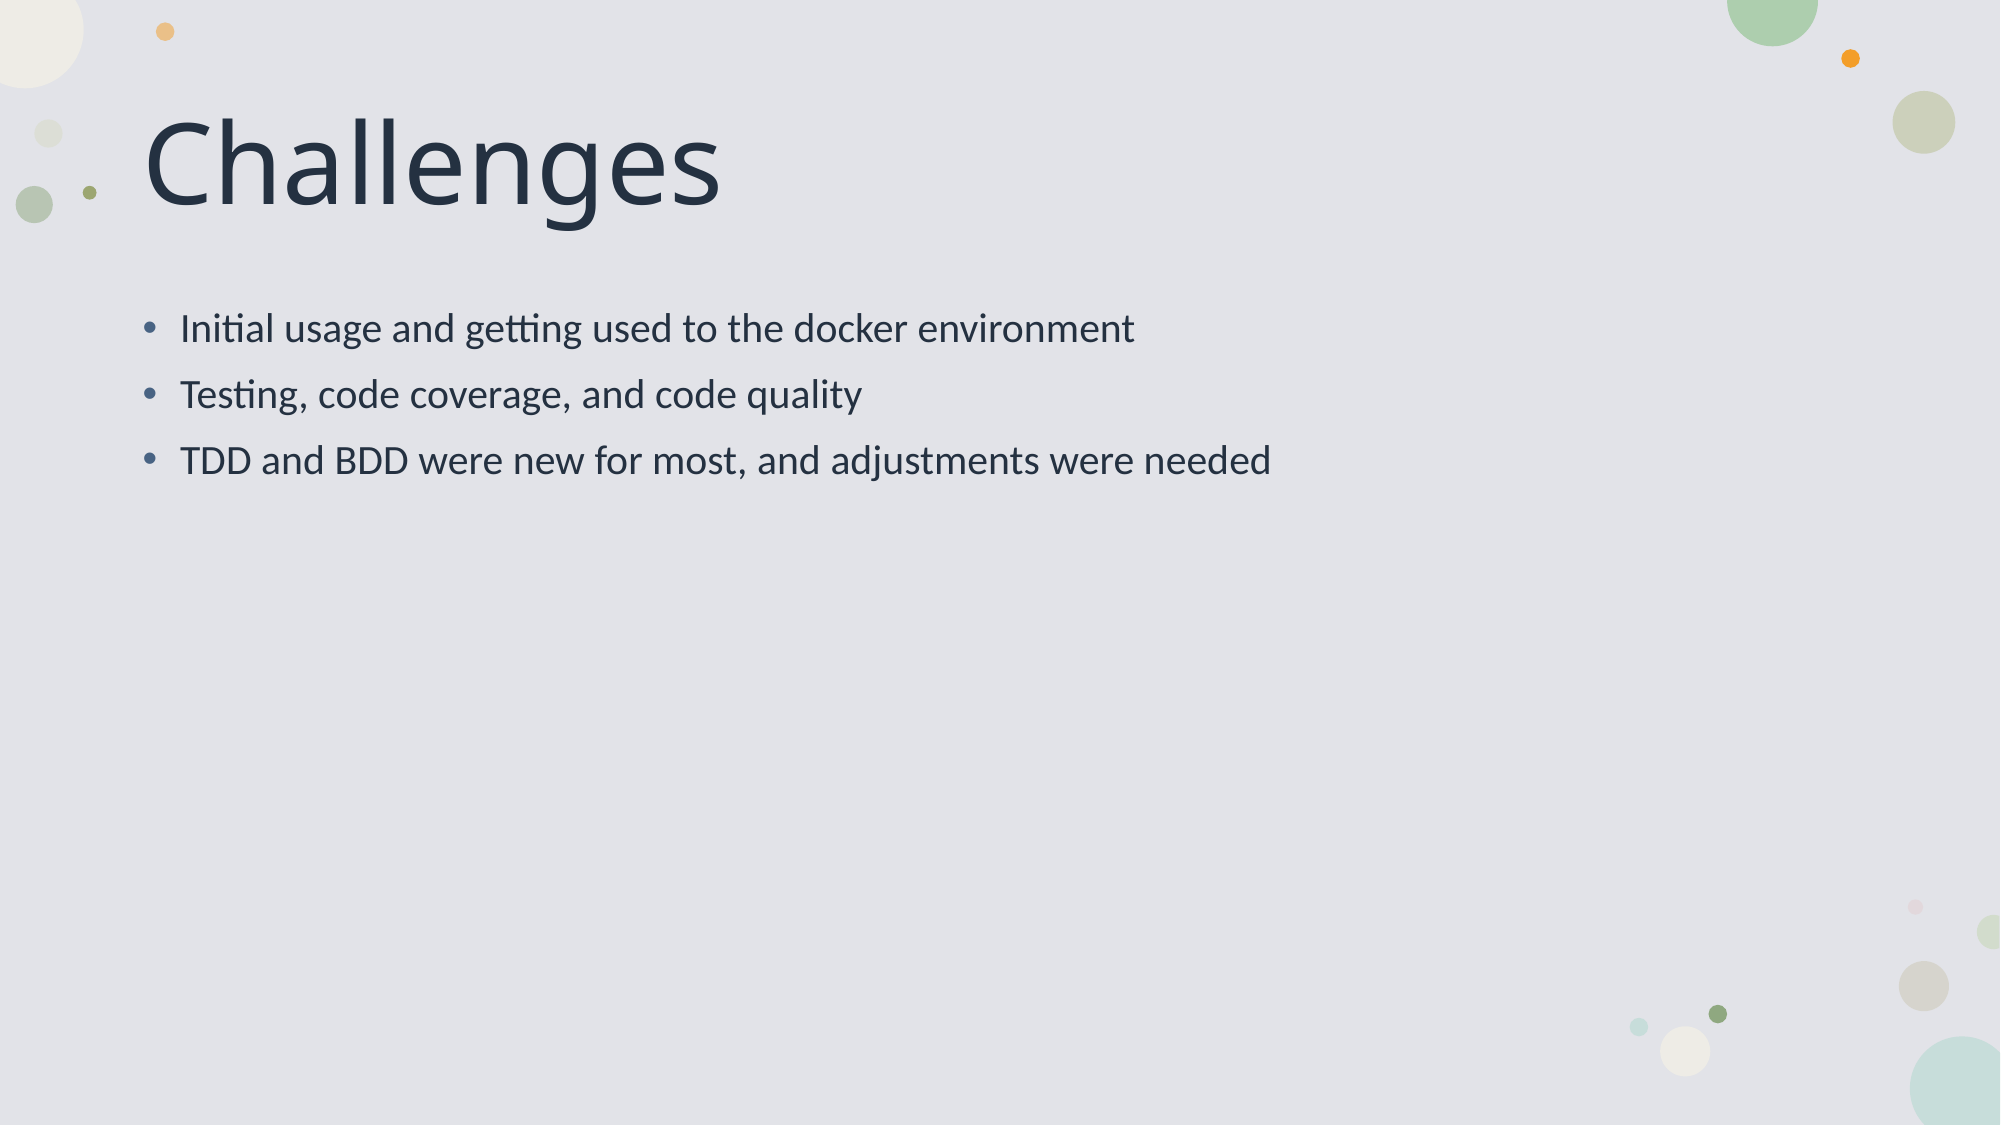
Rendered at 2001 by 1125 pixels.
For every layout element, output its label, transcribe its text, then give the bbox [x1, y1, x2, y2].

list Initial usage and getting used to the docker environment Testing, code coverage, and code quality TDD and BDD were new for most, and adjustments were needed [127, 299, 1877, 1014]
title Challenges [127, 59, 1877, 278]
